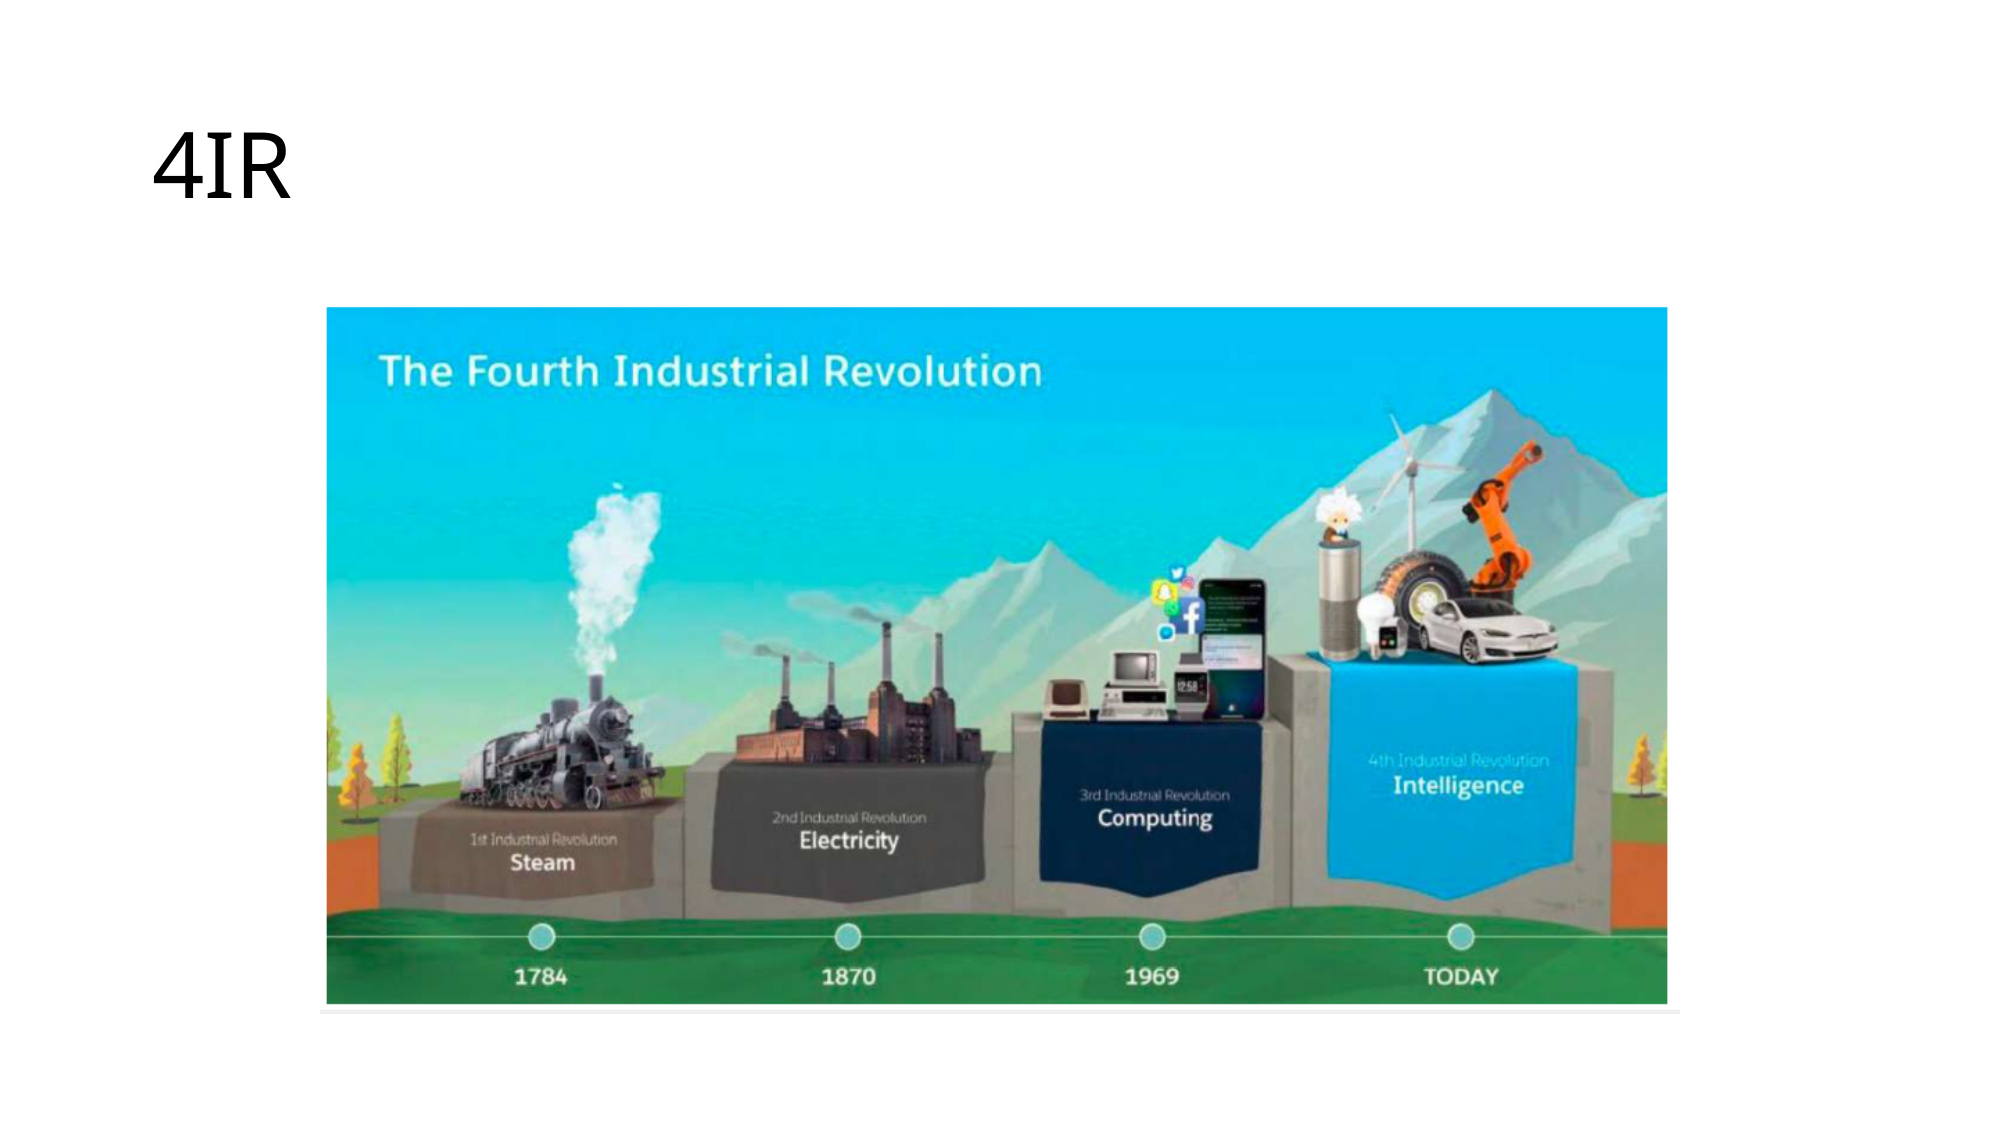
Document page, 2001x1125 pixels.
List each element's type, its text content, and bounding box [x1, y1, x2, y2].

title 4IR [137, 59, 1863, 278]
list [320, 299, 1680, 1014]
